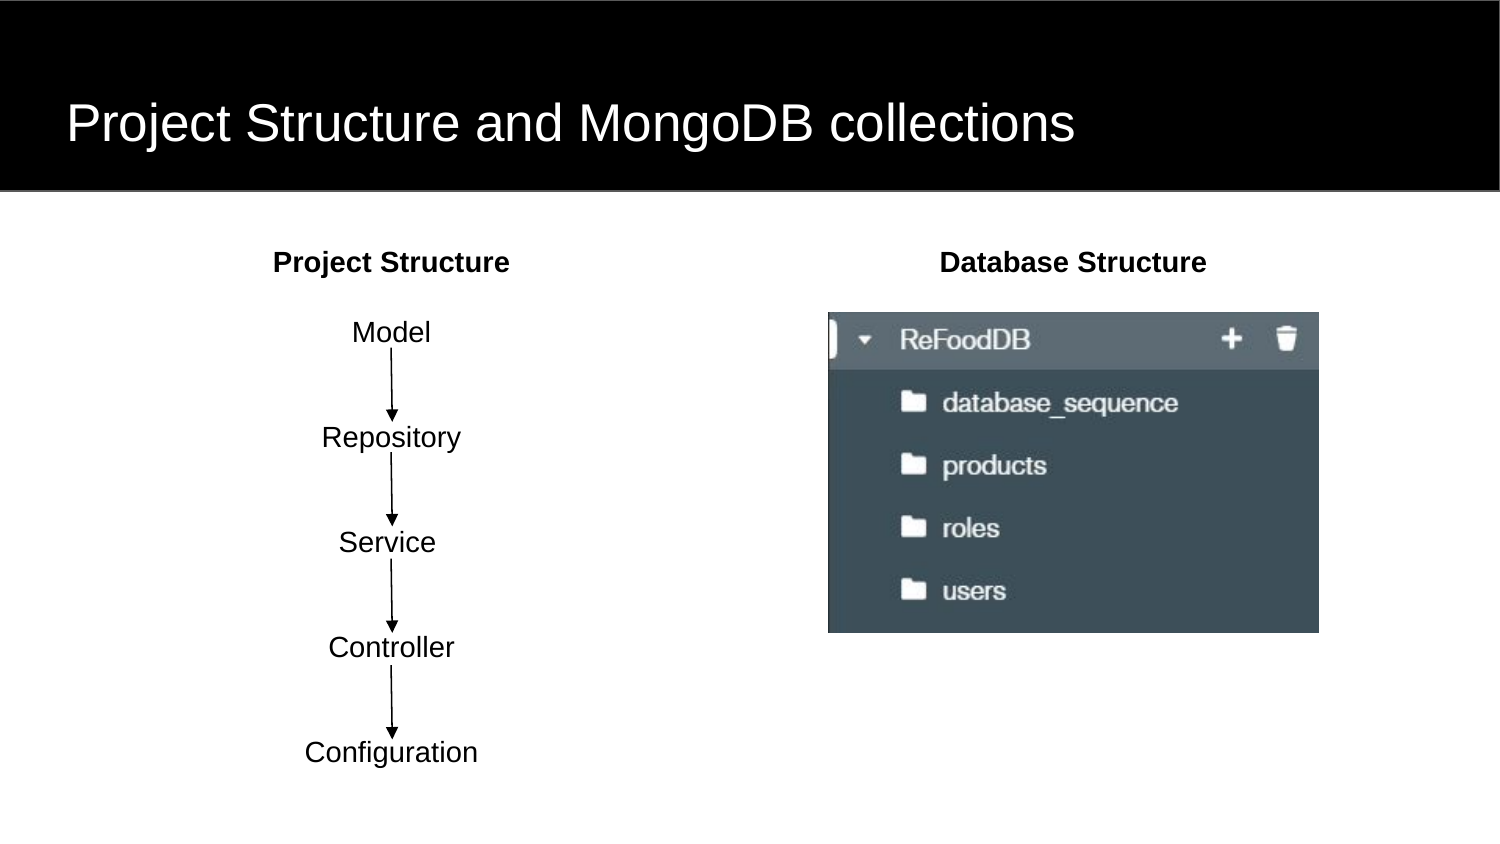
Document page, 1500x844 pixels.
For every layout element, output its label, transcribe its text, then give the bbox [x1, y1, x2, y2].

text_box Database Structure [828, 228, 1319, 294]
picture [828, 312, 1320, 634]
title Project Structure and MongoDB collections [51, 72, 1449, 167]
text_box Project Structure Model Repository Service Controller Configuration [33, 228, 750, 783]
text_box [0, 0, 1500, 191]
